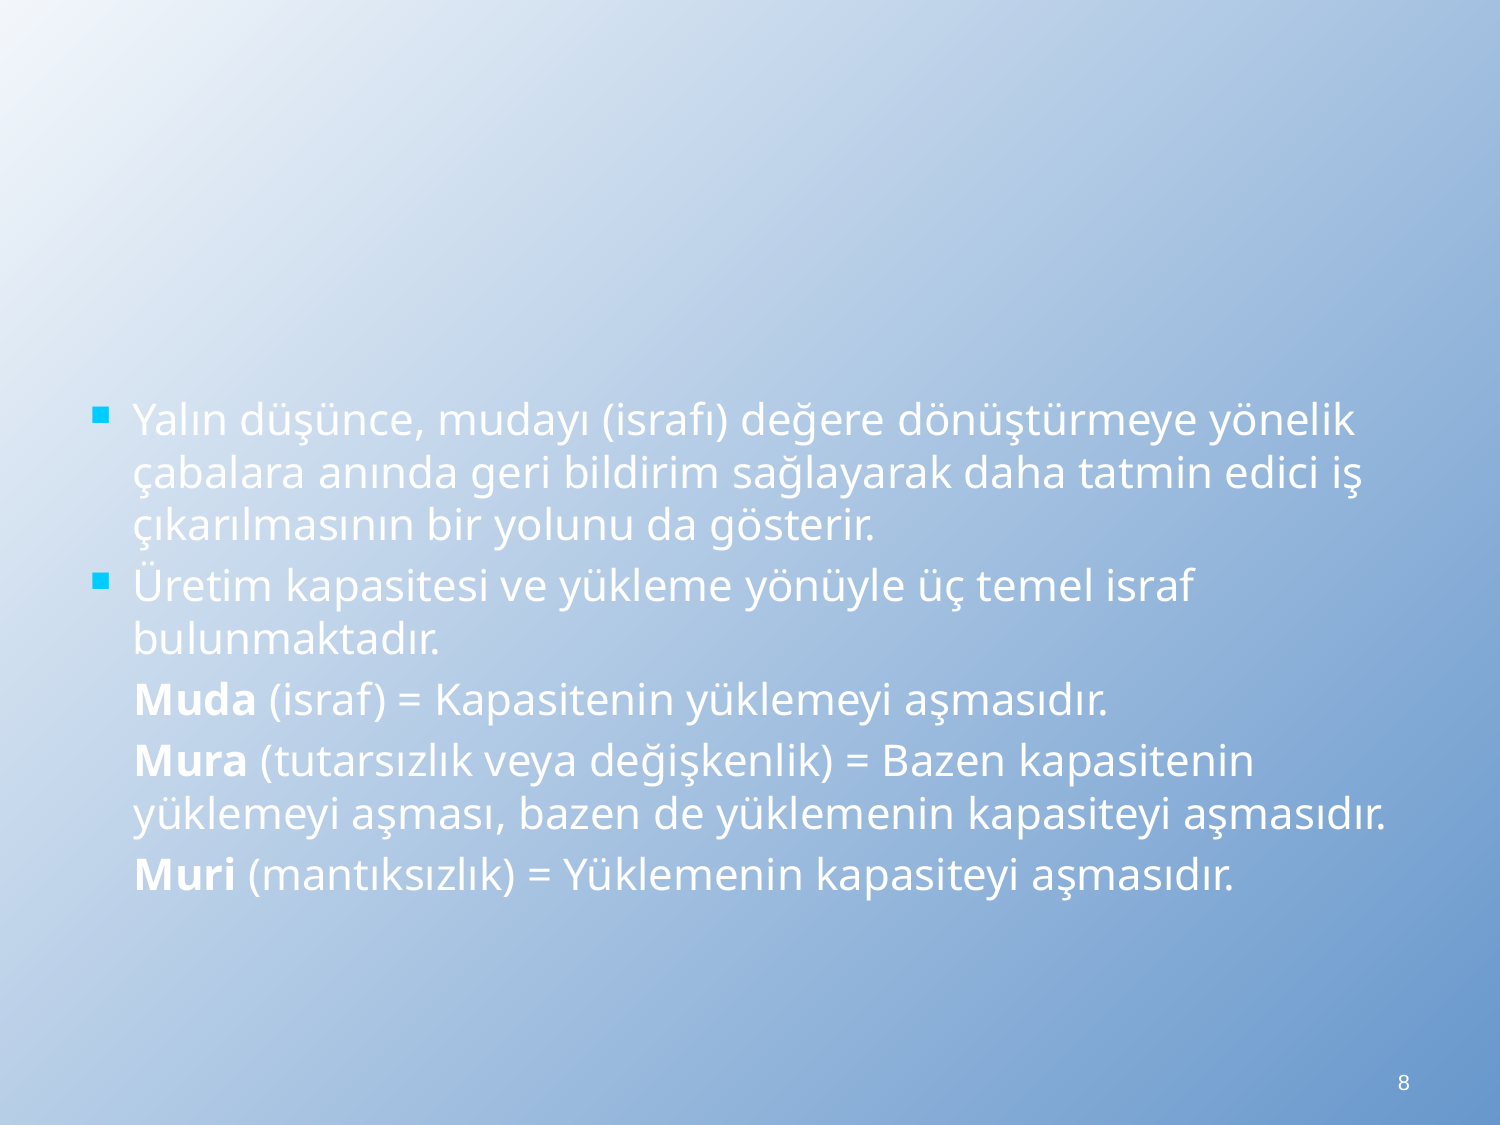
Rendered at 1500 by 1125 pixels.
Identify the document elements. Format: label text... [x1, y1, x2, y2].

list Yalın düşünce, mudayı (israfı) değere dönüştürmeye yönelik çabalara anında geri bildirim sağlayarak daha tatmin edici iş çıkarılmasının bir yolunu da gösterir. Üretim kapasitesi ve yükleme yönüyle üç temel israf bulunmaktadır. Muda (israf) = Kapasitenin yüklemeyi aşmasıdır. Mura (tutarsızlık veya değişkenlik) = Bazen kapasitenin yüklemeyi aşması, bazen de yüklemenin kapasiteyi aşmasıdır. Muri (mantıksızlık) = Yüklemenin kapasiteyi aşmasıdır. [74, 384, 1460, 891]
slide_number 8 [1074, 1024, 1426, 1103]
